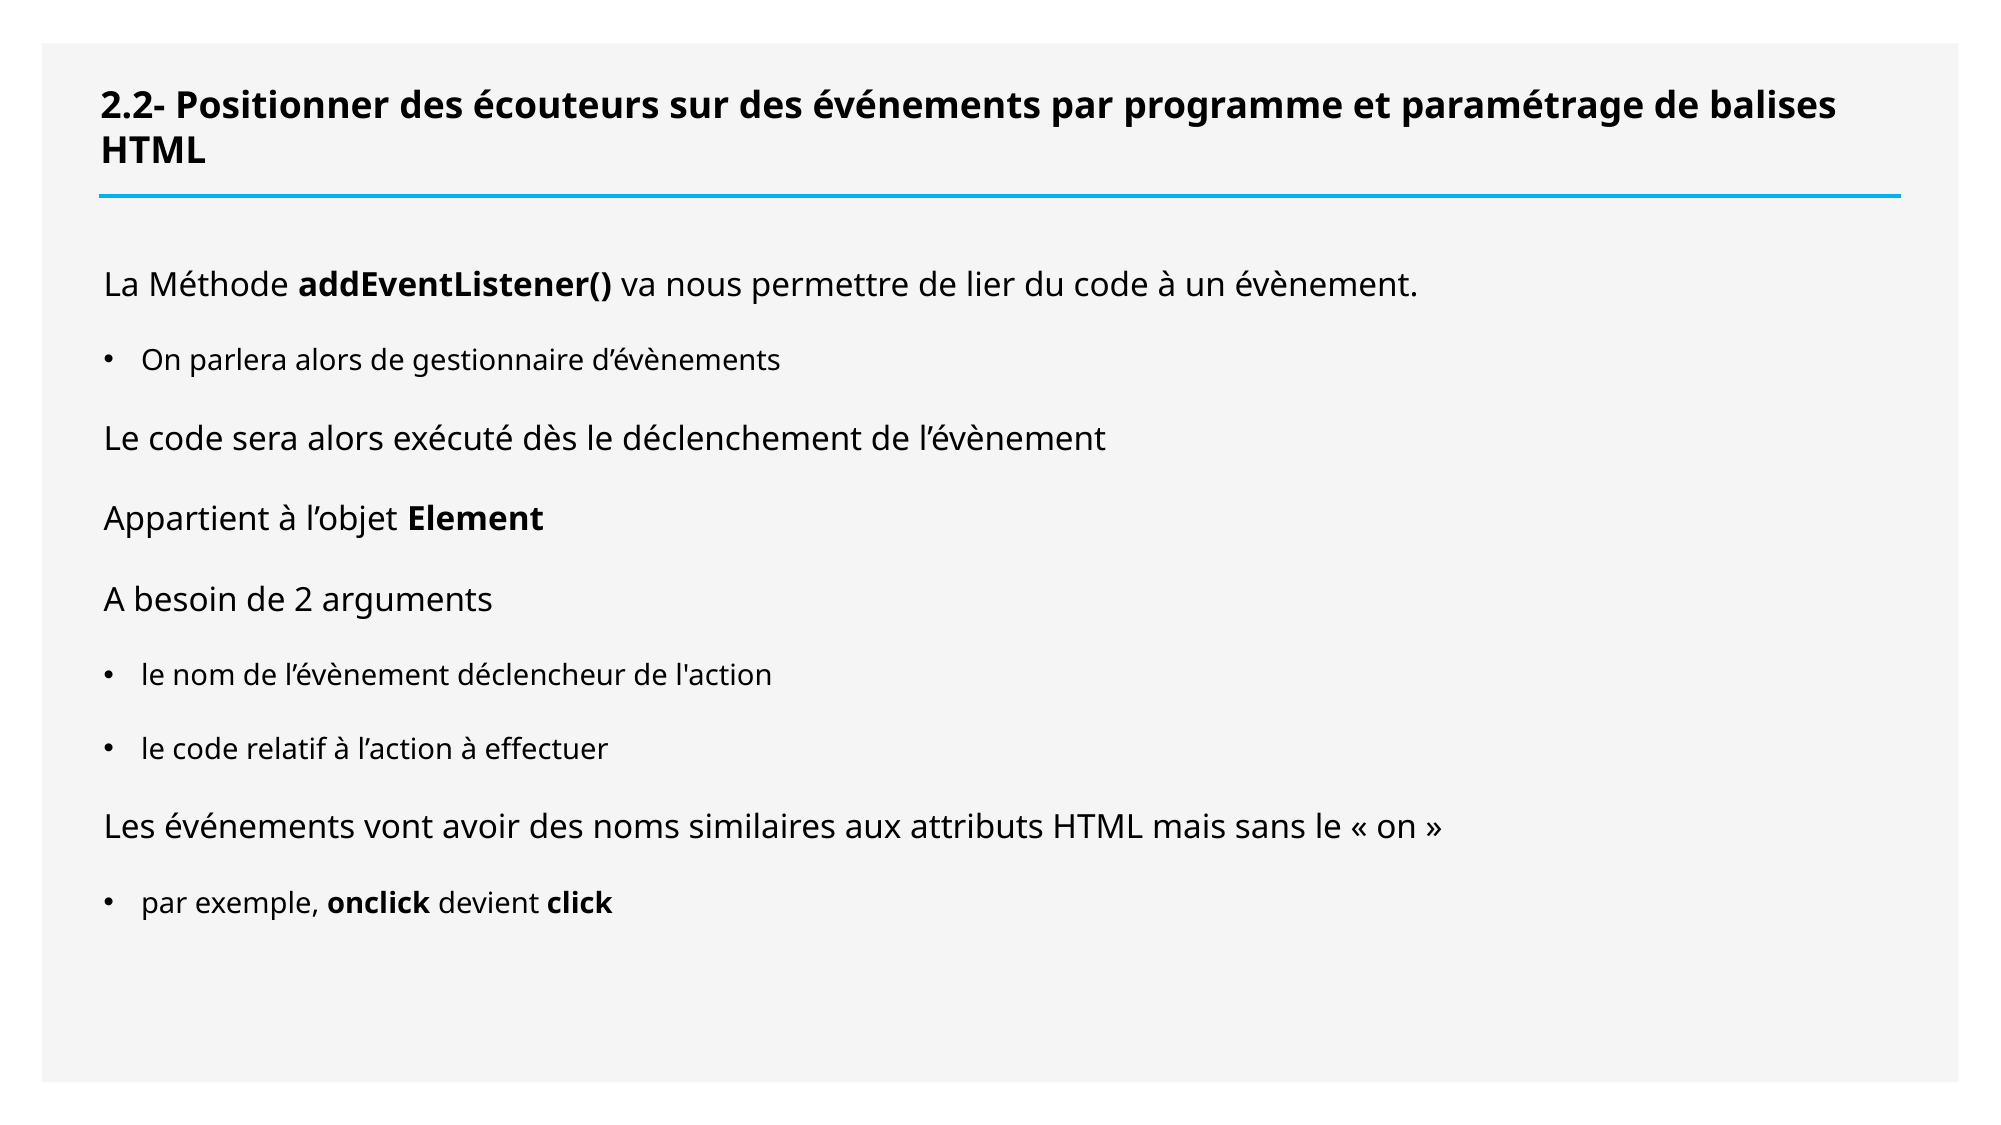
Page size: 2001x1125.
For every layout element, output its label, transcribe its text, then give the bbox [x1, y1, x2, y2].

list La Méthode addEventListener() va nous permettre de lier du code à un évènement. On parlera alors de gestionnaire d’évènements Le code sera alors exécuté dès le déclenchement de l’évènement Appartient à l’objet Element A besoin de 2 arguments le nom de l’évènement déclencheur de l'action le code relatif à l’action à effectuer Les événements vont avoir des noms similaires aux attributs HTML mais sans le « on » par exemple, onclick devient click [88, 235, 1627, 982]
title 2.2- Positionner des écouteurs sur des événements par programme et paramétrage de balises HTML [85, 73, 1888, 179]
